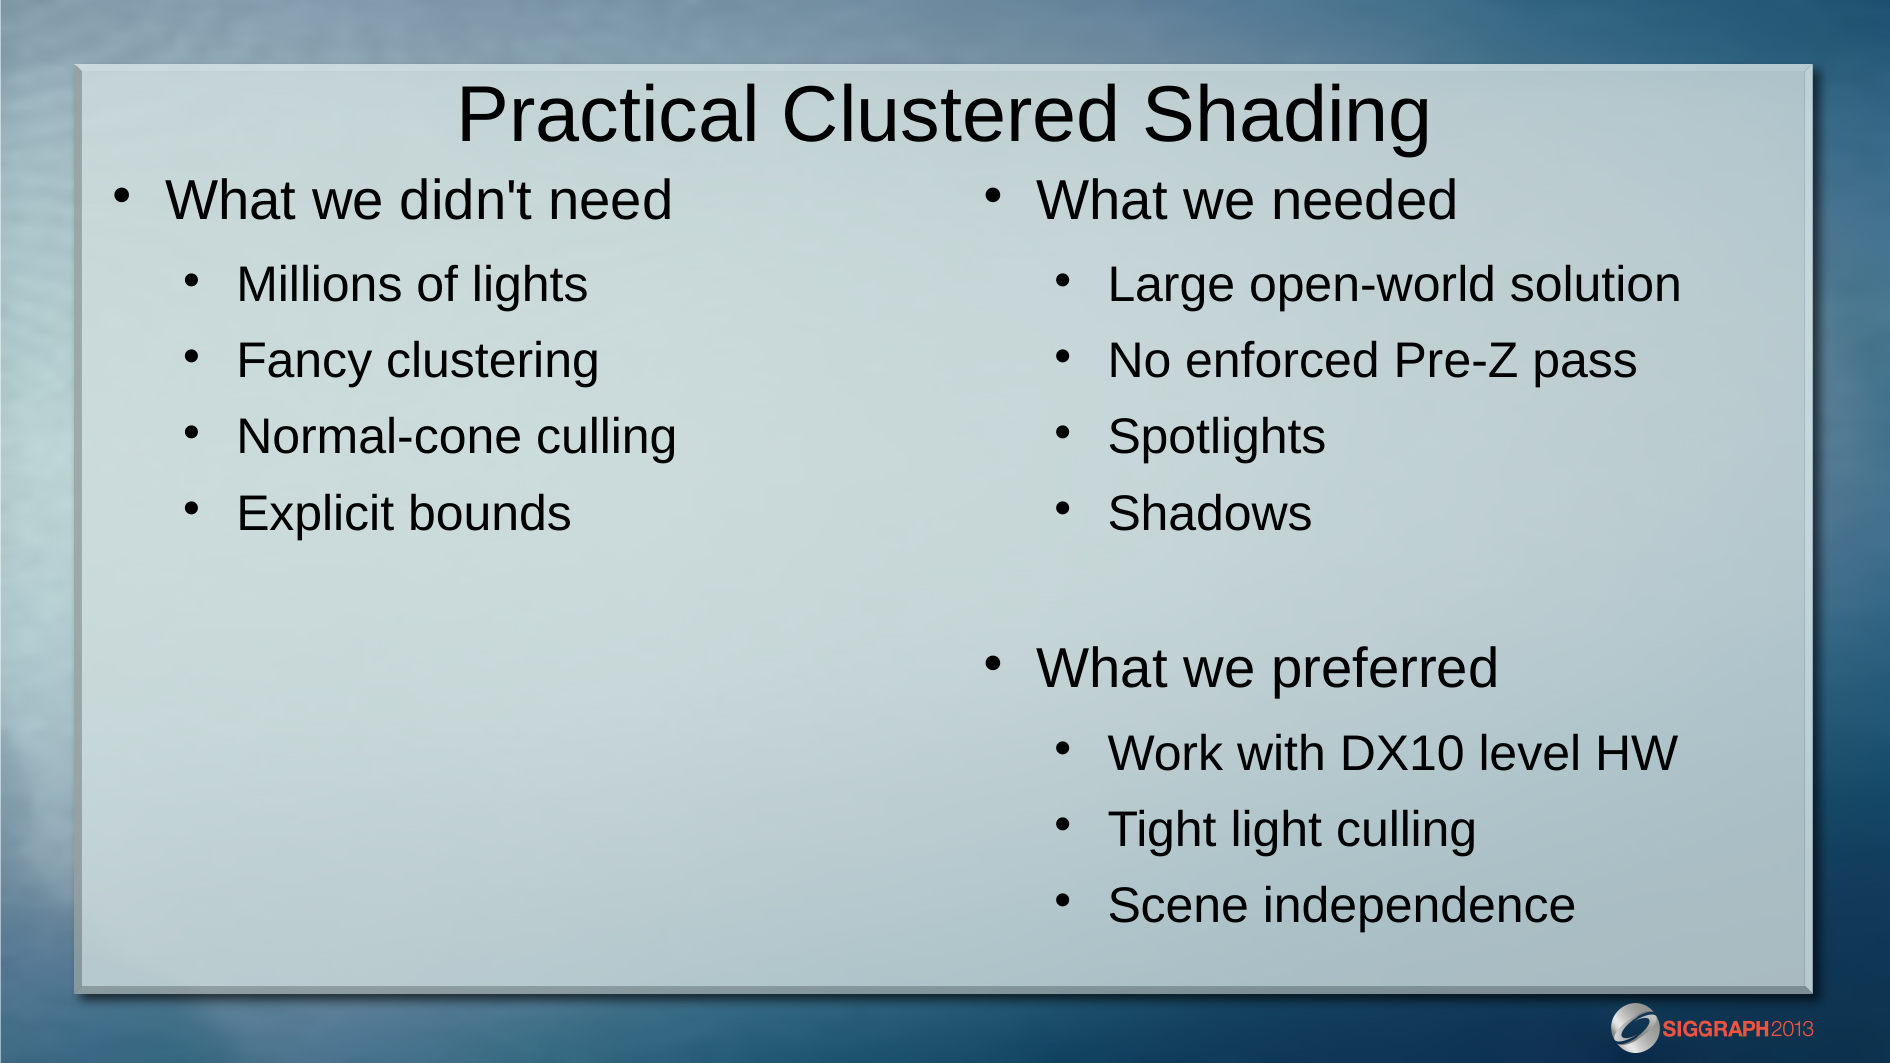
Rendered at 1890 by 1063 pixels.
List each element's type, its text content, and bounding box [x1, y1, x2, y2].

list What we needed Large open-world solution No enforced Pre-Z pass Spotlights Shadows What we preferred Work with DX10 level HW Tight light culling Scene independence [965, 165, 1797, 993]
picture [0, 0, 1890, 1063]
list What we didn't need Millions of lights Fancy clustering Normal-cone culling Explicit bounds [94, 165, 925, 993]
title Practical Clustered Shading [94, 59, 1796, 166]
